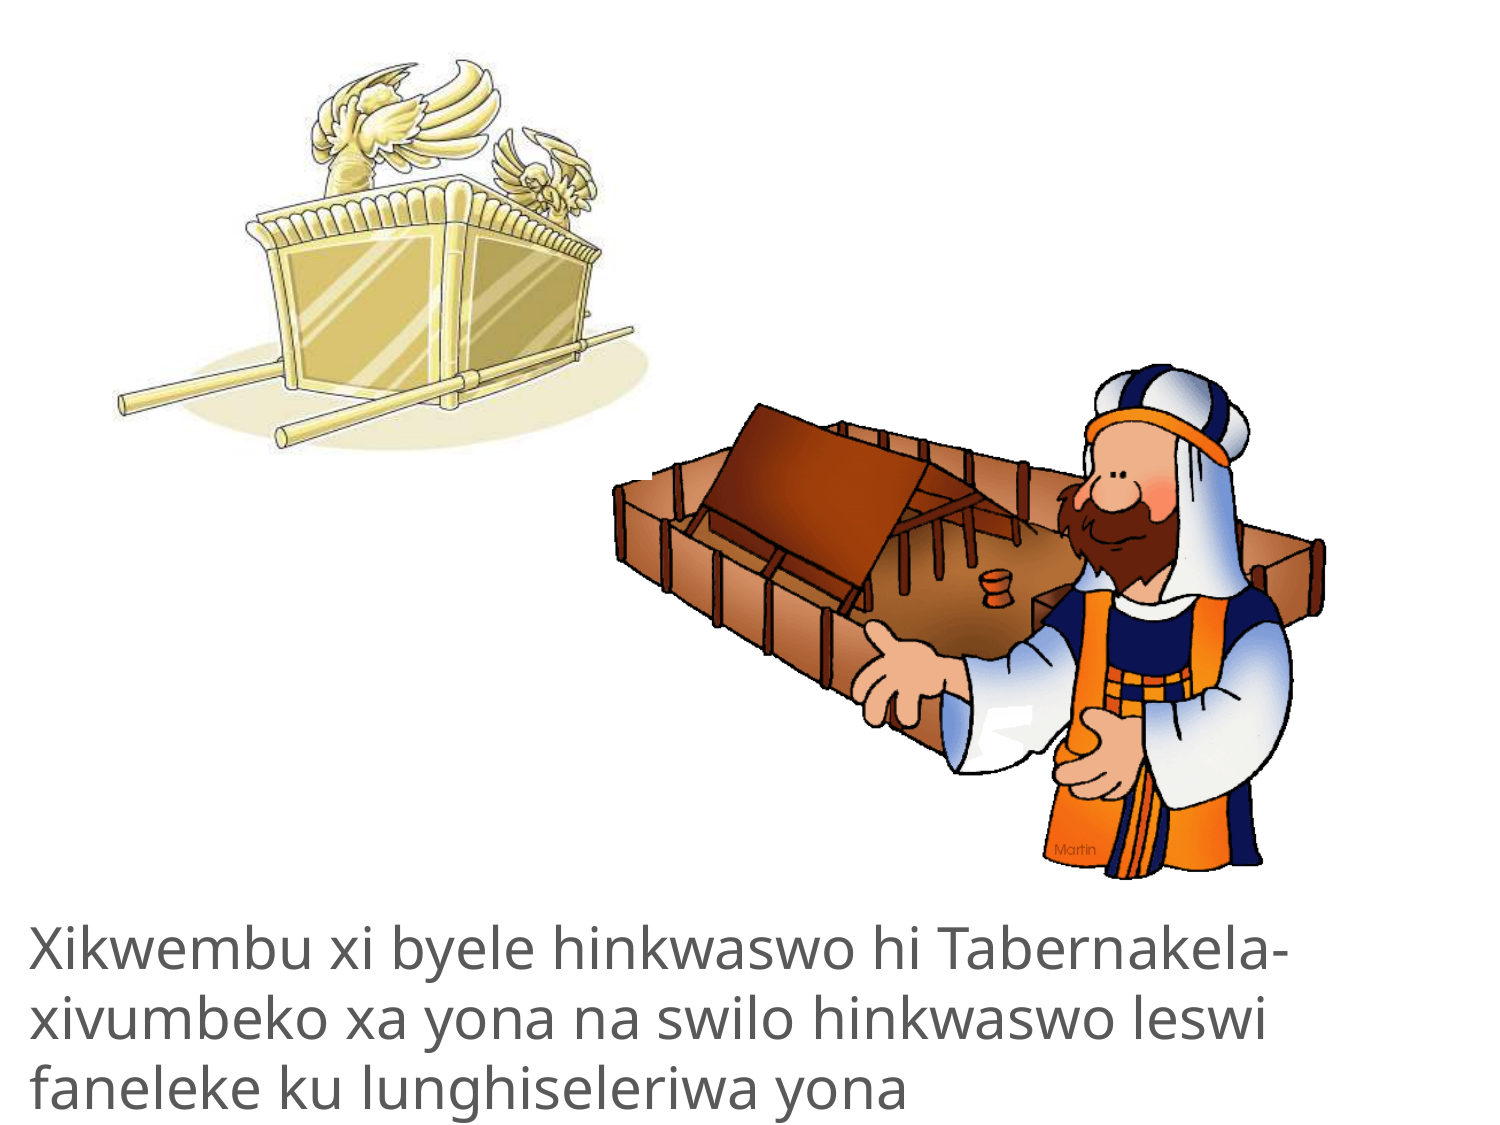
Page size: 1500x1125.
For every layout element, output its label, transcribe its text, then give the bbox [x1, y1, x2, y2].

text_box Xikwembu xi byele hinkwaswo hi Tabernakela-xivumbeko xa yona na swilo hinkwaswo leswi faneleke ku lunghiseleriwa yona [14, 903, 1486, 1125]
picture [111, 18, 1340, 895]
